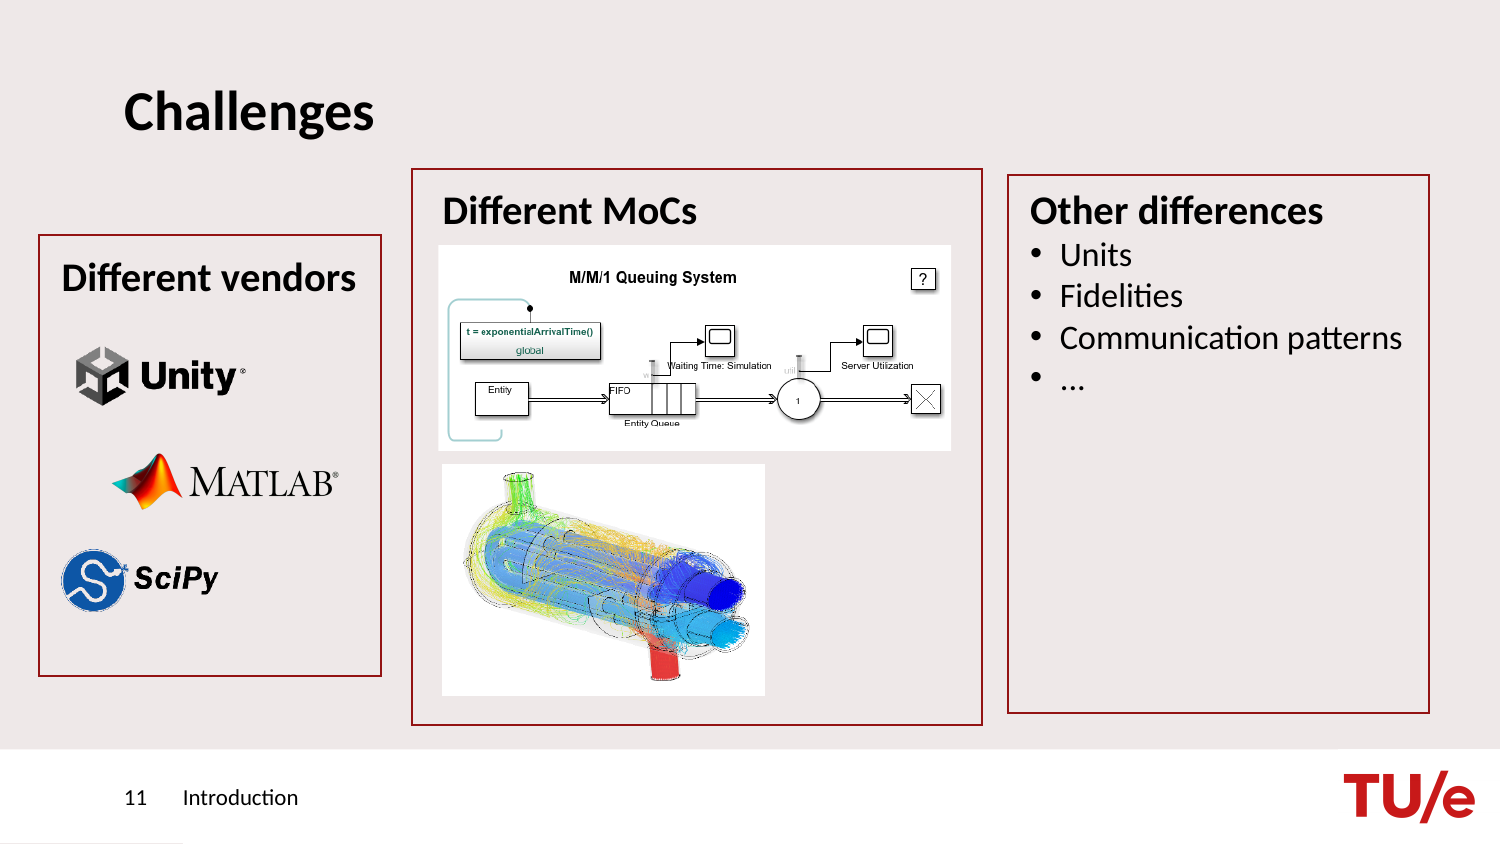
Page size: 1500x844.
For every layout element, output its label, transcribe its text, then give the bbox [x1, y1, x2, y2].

title Challenges [124, 85, 1364, 174]
text_box [411, 168, 983, 726]
text_box [1007, 174, 1430, 714]
picture [438, 245, 952, 451]
picture [61, 549, 219, 612]
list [28, 300, 288, 450]
text_box [38, 234, 382, 677]
picture [1339, 749, 1500, 844]
picture [110, 417, 340, 546]
slide_number 11 [0, 749, 183, 844]
picture [442, 464, 765, 696]
footer Introduction [183, 749, 1339, 844]
